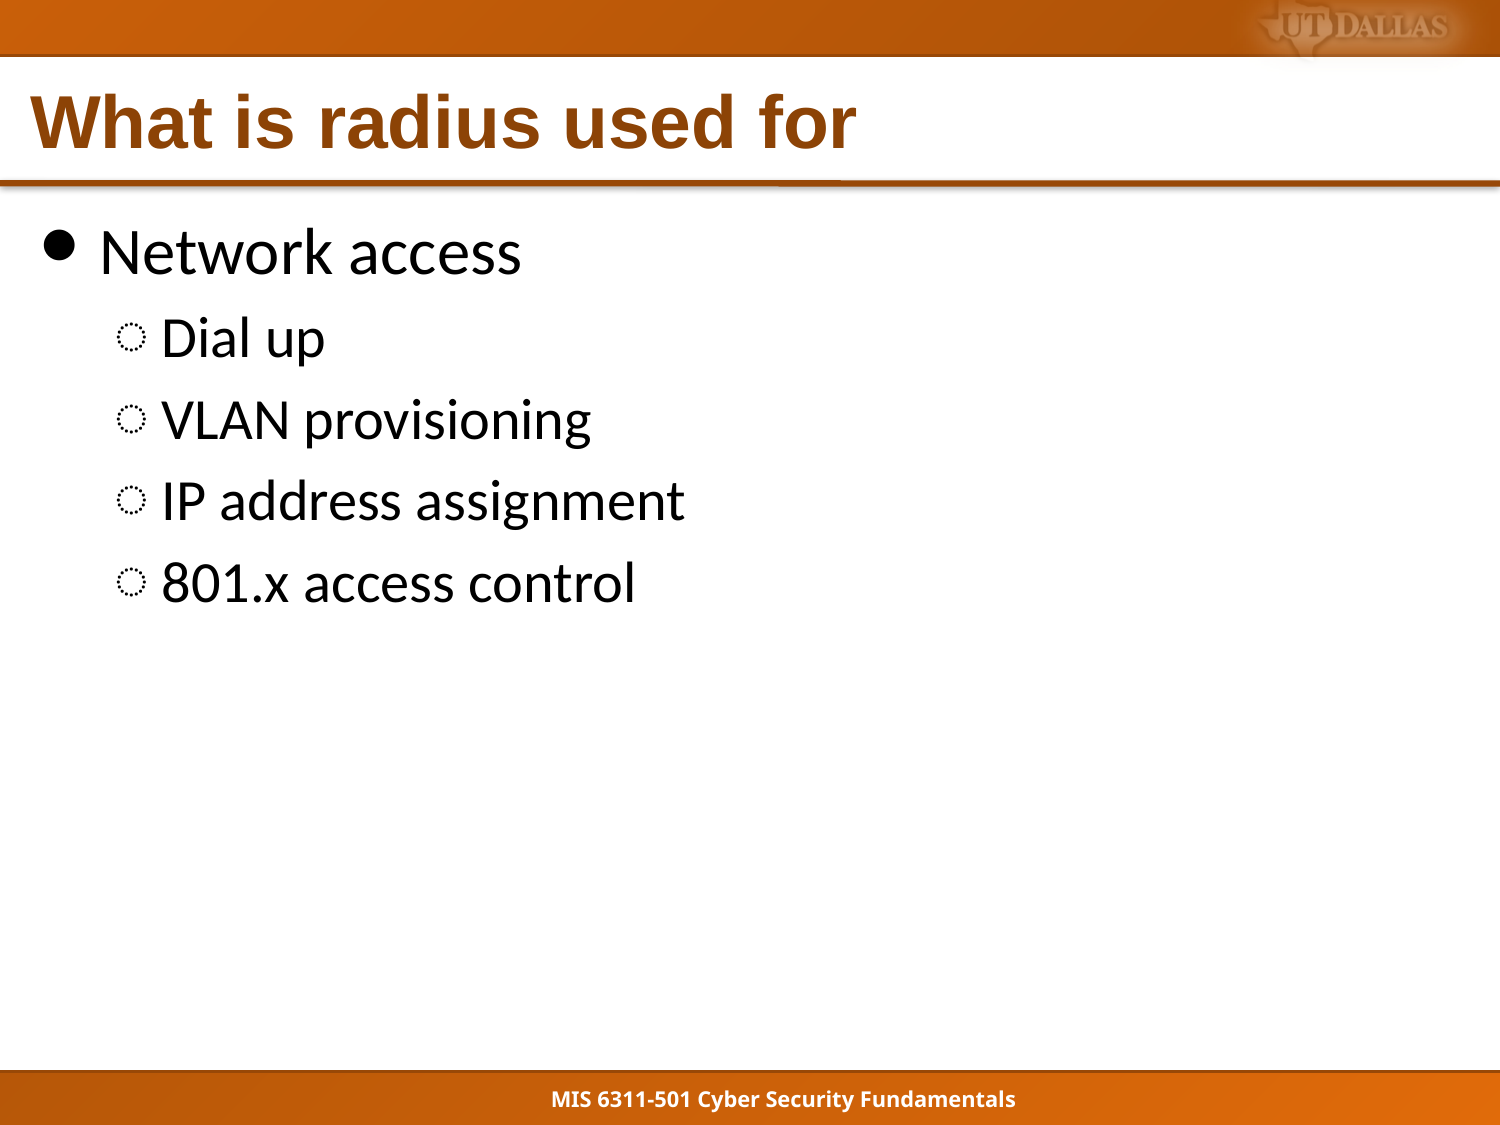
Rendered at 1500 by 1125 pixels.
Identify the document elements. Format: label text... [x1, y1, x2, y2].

list Network access Dial up VLAN provisioning IP address assignment 801.x access control [24, 199, 1500, 1077]
picture [1218, 0, 1500, 62]
title What is radius used for [0, 62, 1500, 176]
